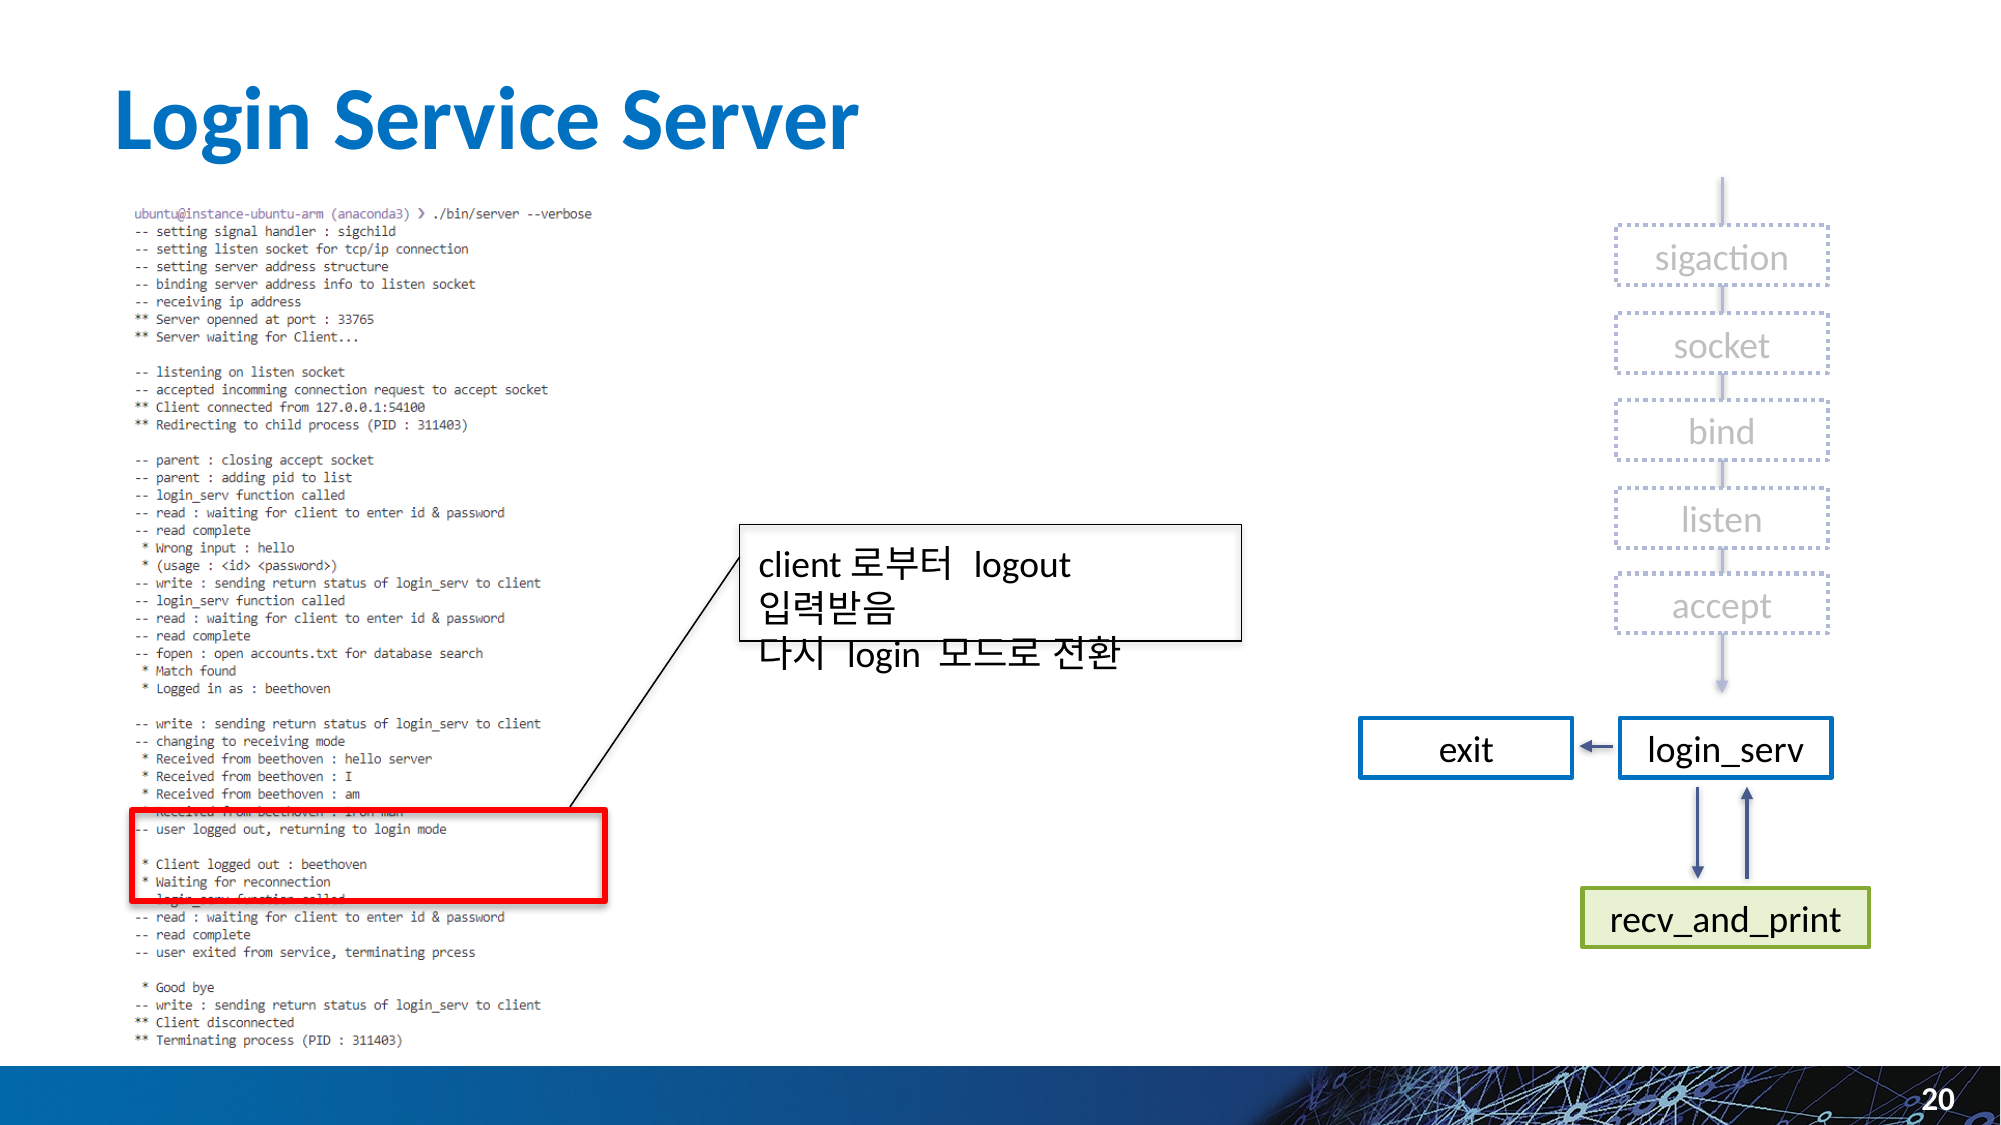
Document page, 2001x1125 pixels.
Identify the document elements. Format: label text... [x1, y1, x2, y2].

picture [131, 203, 606, 1050]
title Login Service Server [99, 45, 1745, 200]
picture [0, 1066, 2001, 1125]
slide_number 20 [1519, 1067, 1970, 1125]
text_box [739, 524, 1242, 642]
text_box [1360, 176, 1870, 949]
